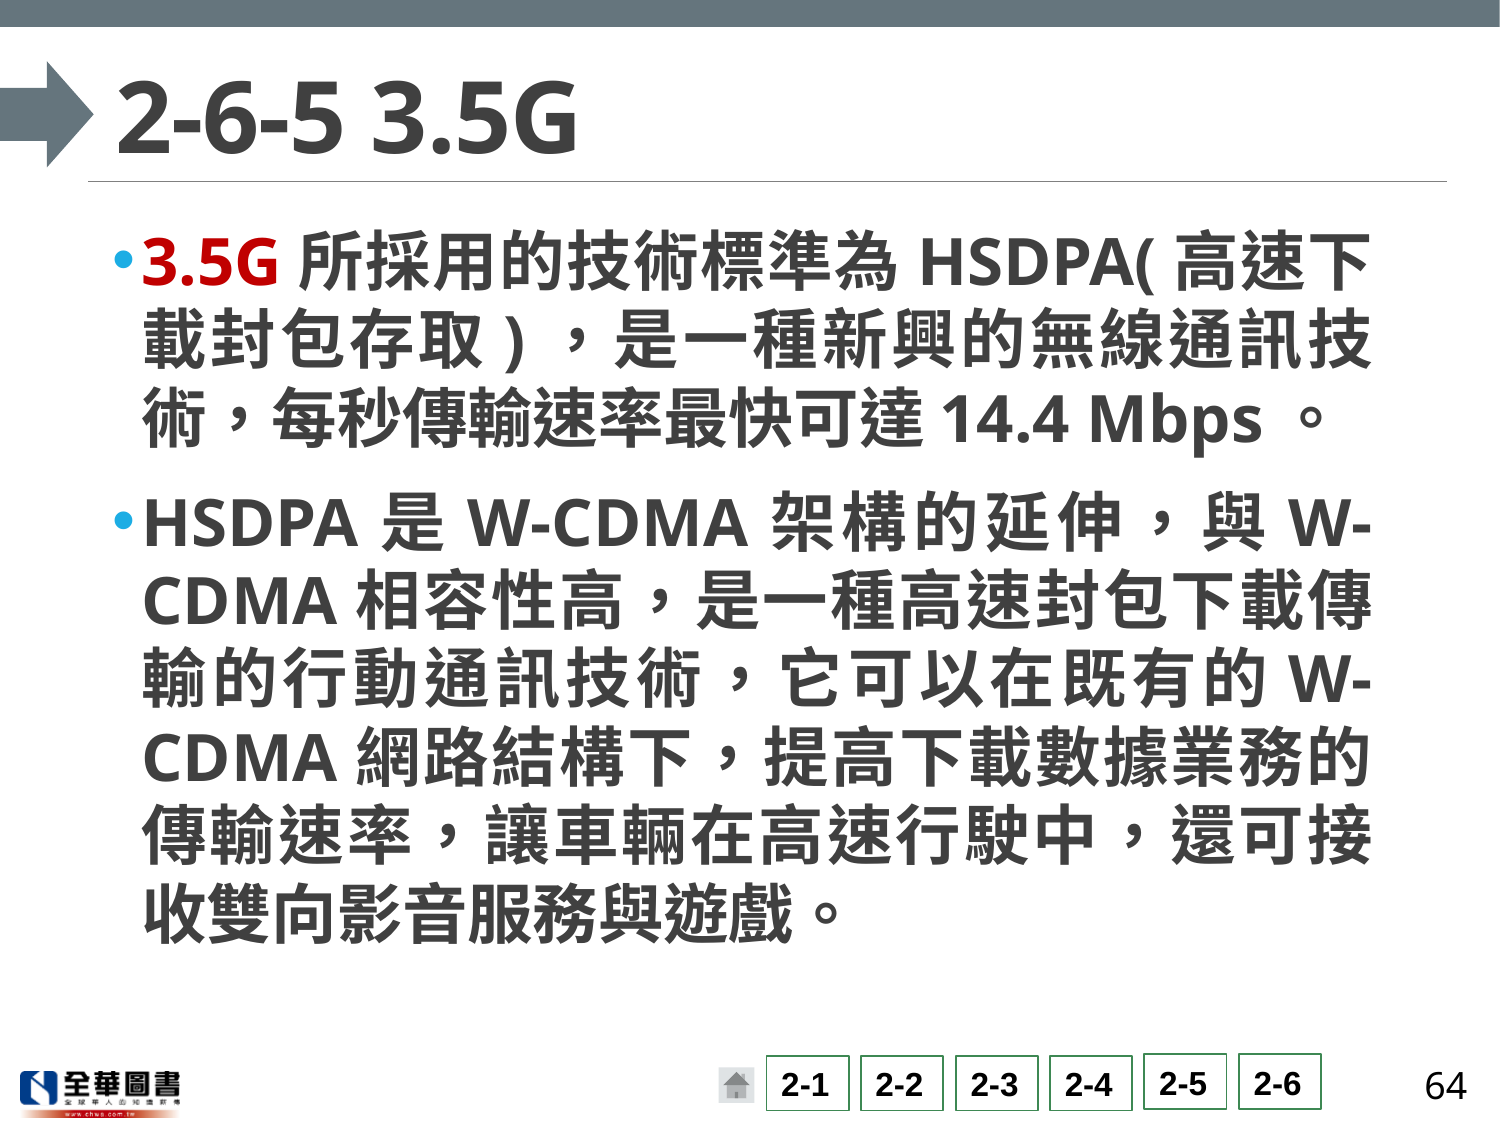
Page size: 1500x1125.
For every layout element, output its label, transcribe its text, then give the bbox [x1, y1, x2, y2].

picture [20, 1071, 180, 1118]
slide_number 64 [1320, 1057, 1483, 1118]
title 2-6-5 3.5G [100, 47, 1447, 182]
list 3.5G所採用的技術標準為HSDPA(高速下載封包存取)，是一種新興的無線通訊技術，每秒傳輸速率最快可達14.4 Mbps。 HSDPA是W-CDMA架構的延伸，與W-CDMA相容性高，是一種高速封包下載傳輸的行動通訊技術，它可以在既有的W-CDMA網路結構下，提高下載數據業務的傳輸速率，讓車輛在高速行駛中，還可接收雙向影音服務與遊戲。 [112, 212, 1373, 1024]
